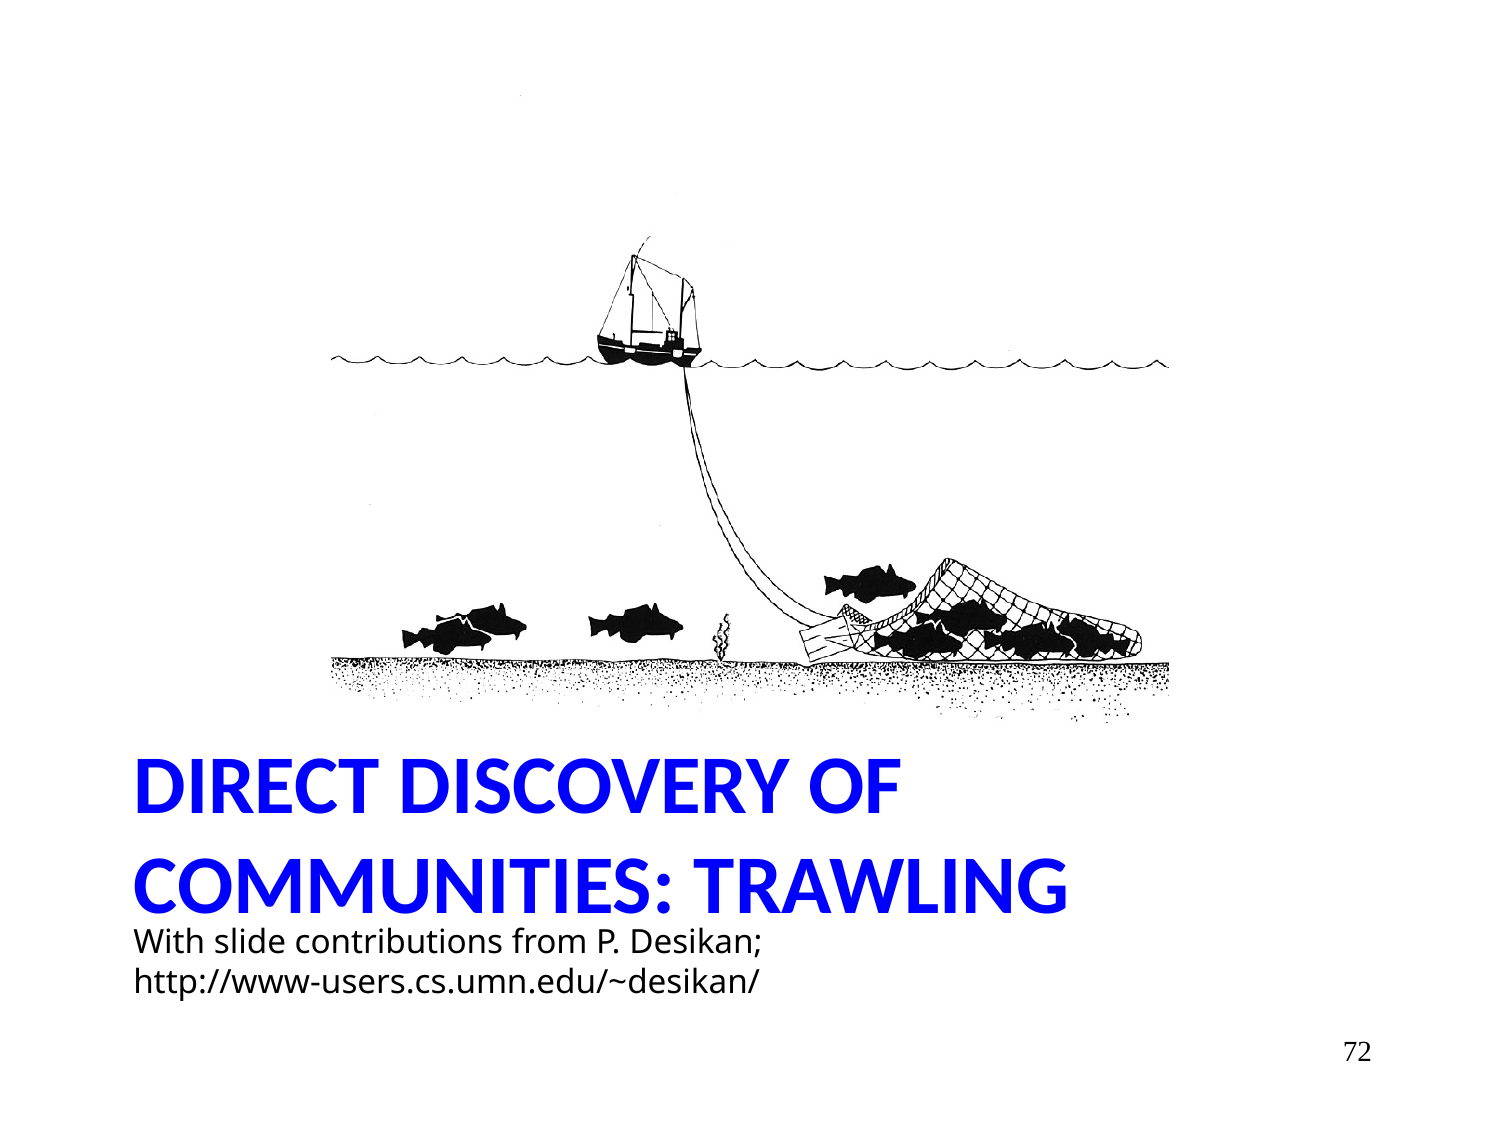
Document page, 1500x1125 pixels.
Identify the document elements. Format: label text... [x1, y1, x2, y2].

title DIRECT DISCOVERY OF COMMUNITIES: TRAWLING [118, 722, 1394, 947]
picture [330, 94, 1169, 724]
text_box With slide contributions from P. Desikan; http://www-users.cs.umn.edu/~desikan/ [118, 912, 1367, 1008]
slide_number ‹#› [1074, 1025, 1388, 1100]
